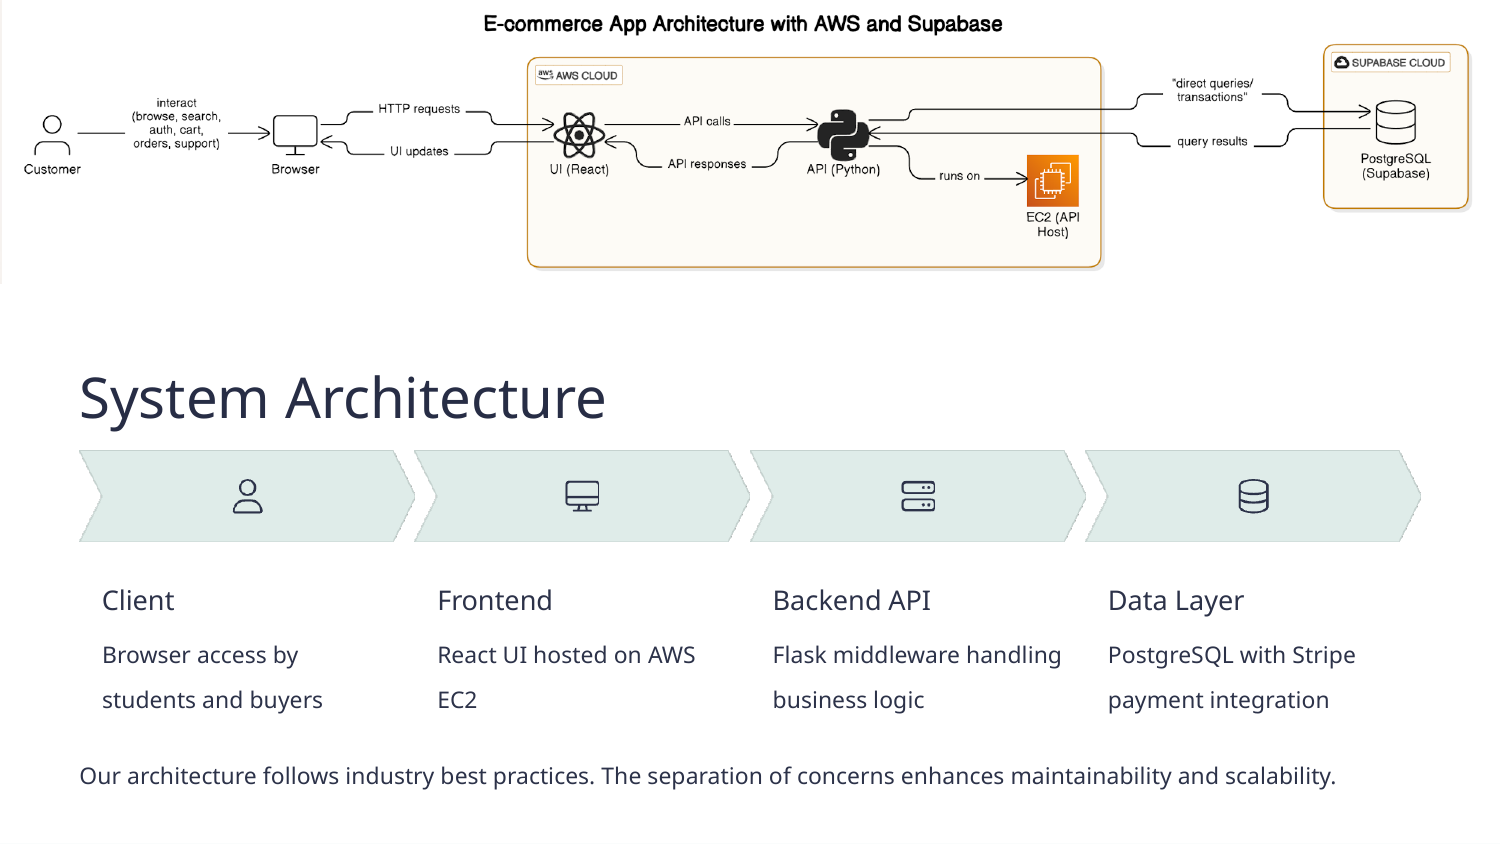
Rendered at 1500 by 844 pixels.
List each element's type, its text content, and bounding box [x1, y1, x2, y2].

text_box Flask middleware handling business logic [772, 624, 1063, 697]
text_box Client [101, 575, 386, 611]
picture [78, 450, 1421, 542]
picture [0, 0, 1500, 305]
text_box Backend API [772, 575, 1056, 611]
text_box Data Layer [1107, 575, 1392, 611]
text_box React UI hosted on AWS EC2 [437, 624, 728, 697]
text_box System Architecture [79, 345, 646, 417]
text_box Frontend [437, 575, 721, 611]
text_box PostgreSQL with Stripe payment integration [1107, 624, 1398, 697]
text_box Our architecture follows industry best practices. The separation of concerns enhances maintainability and scalability. [79, 744, 1421, 782]
text_box Browser access by students and buyers [101, 624, 392, 697]
